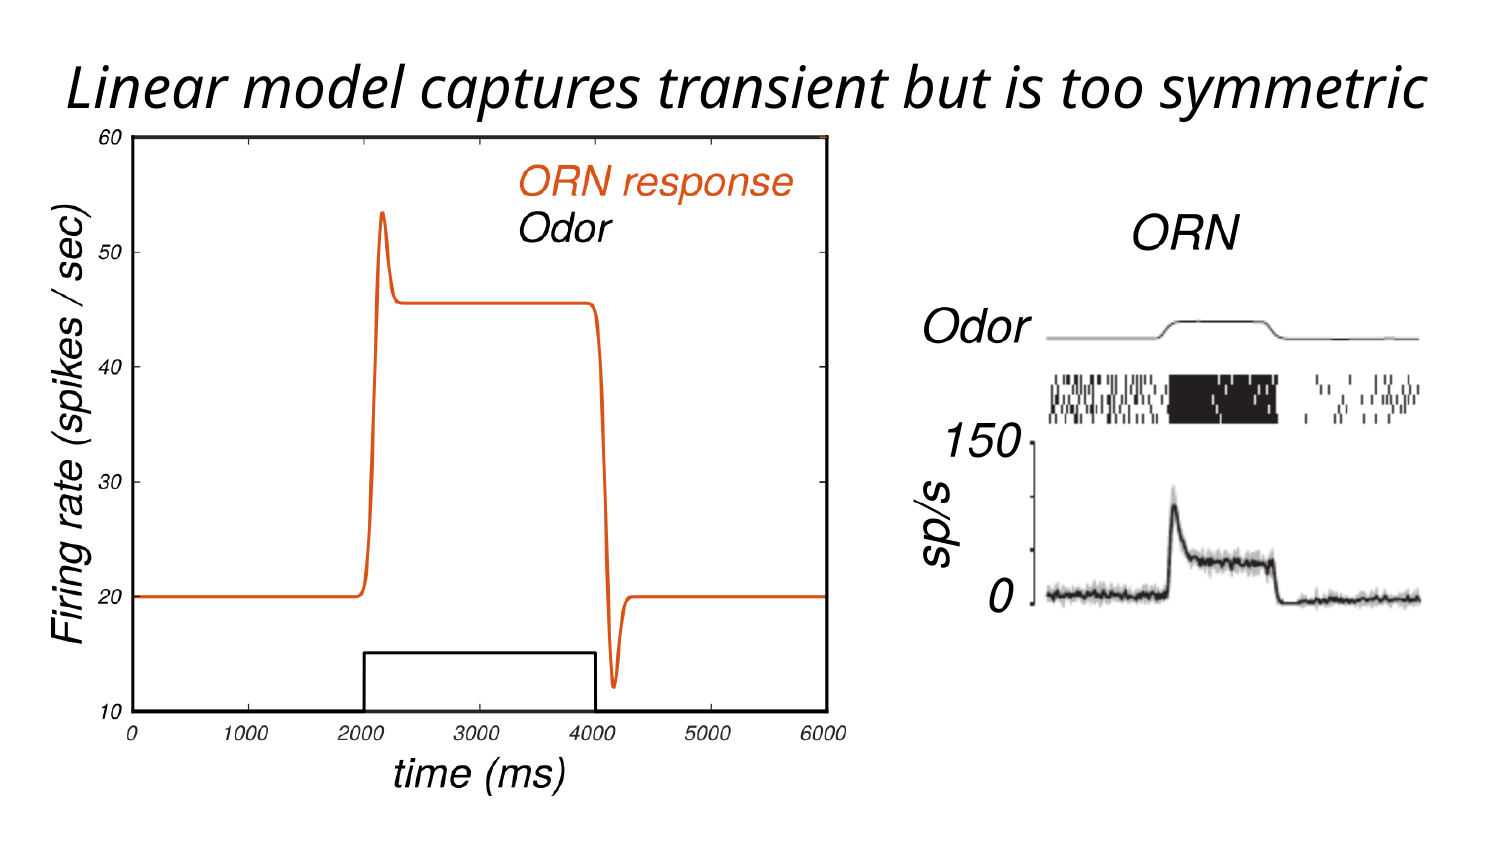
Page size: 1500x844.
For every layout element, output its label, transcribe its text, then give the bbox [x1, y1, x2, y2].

text_box Linear model captures transient but is too symmetric [51, 35, 1449, 130]
picture [909, 212, 1471, 632]
picture [50, 129, 846, 796]
